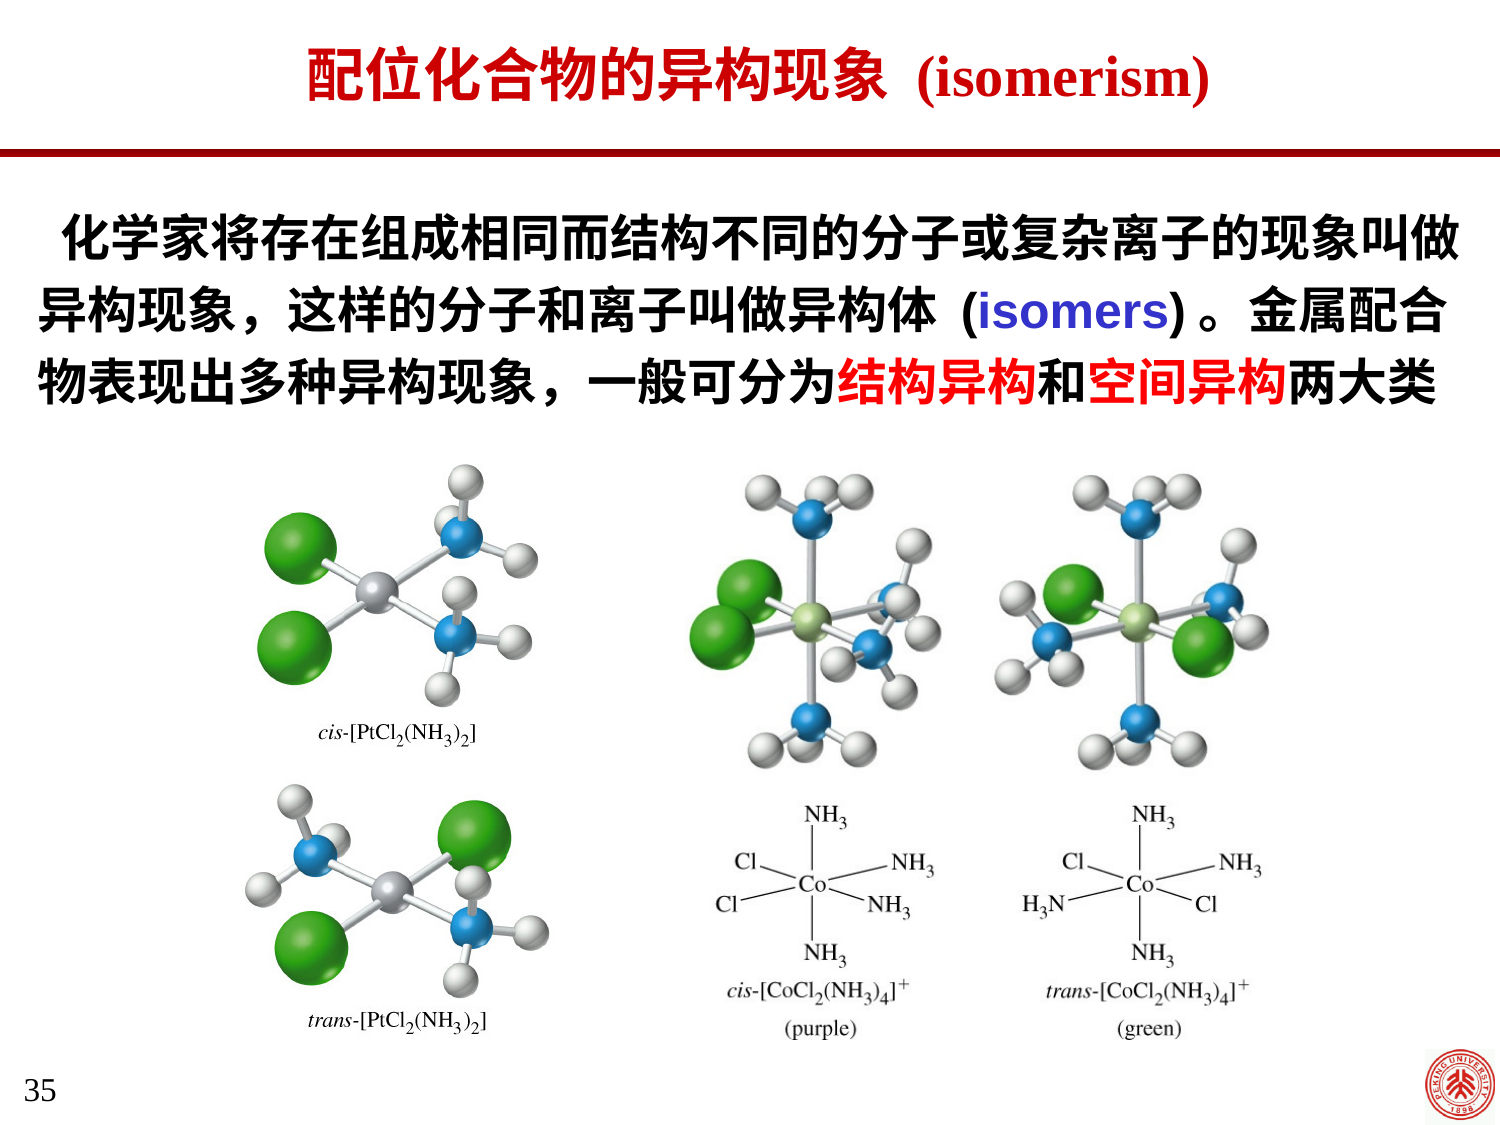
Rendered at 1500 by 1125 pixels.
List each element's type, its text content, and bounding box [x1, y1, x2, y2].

picture [237, 455, 560, 1044]
text_box 化学家将存在组成相同而结构不同的分子或复杂离子的现象叫做异构现象，这样的分子和离子叫做异构体 (isomers)。金属配合物表现出多种异构现象，一般可分为结构异构和空间异构两大类 [22, 187, 1495, 419]
picture [684, 467, 1276, 1040]
text_box 配位化合物的异构现象 (isomerism) [230, 30, 1288, 116]
text_box [0, 149, 1500, 157]
picture [1425, 1049, 1495, 1125]
